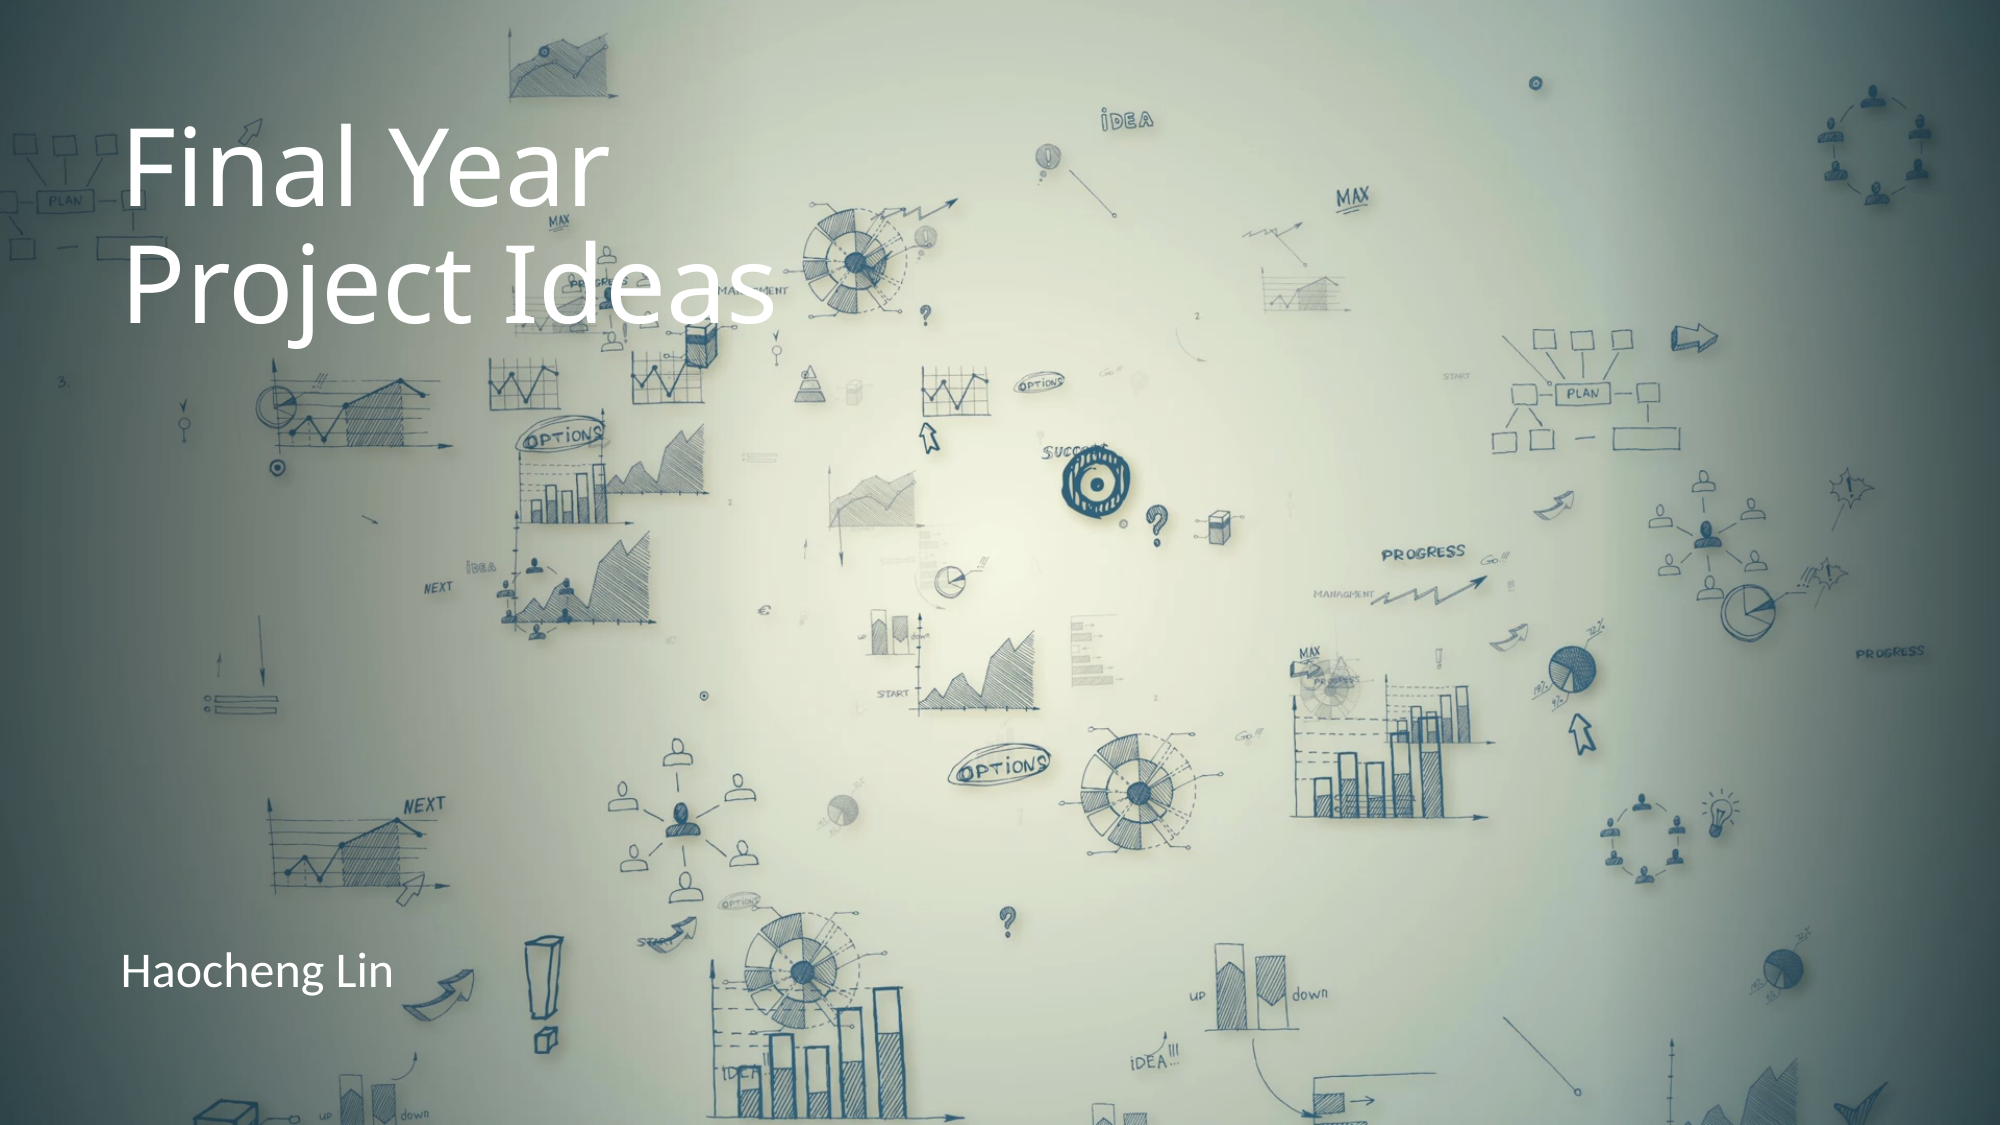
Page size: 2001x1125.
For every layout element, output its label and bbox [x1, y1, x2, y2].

text_box [0, 0, 2000, 1125]
